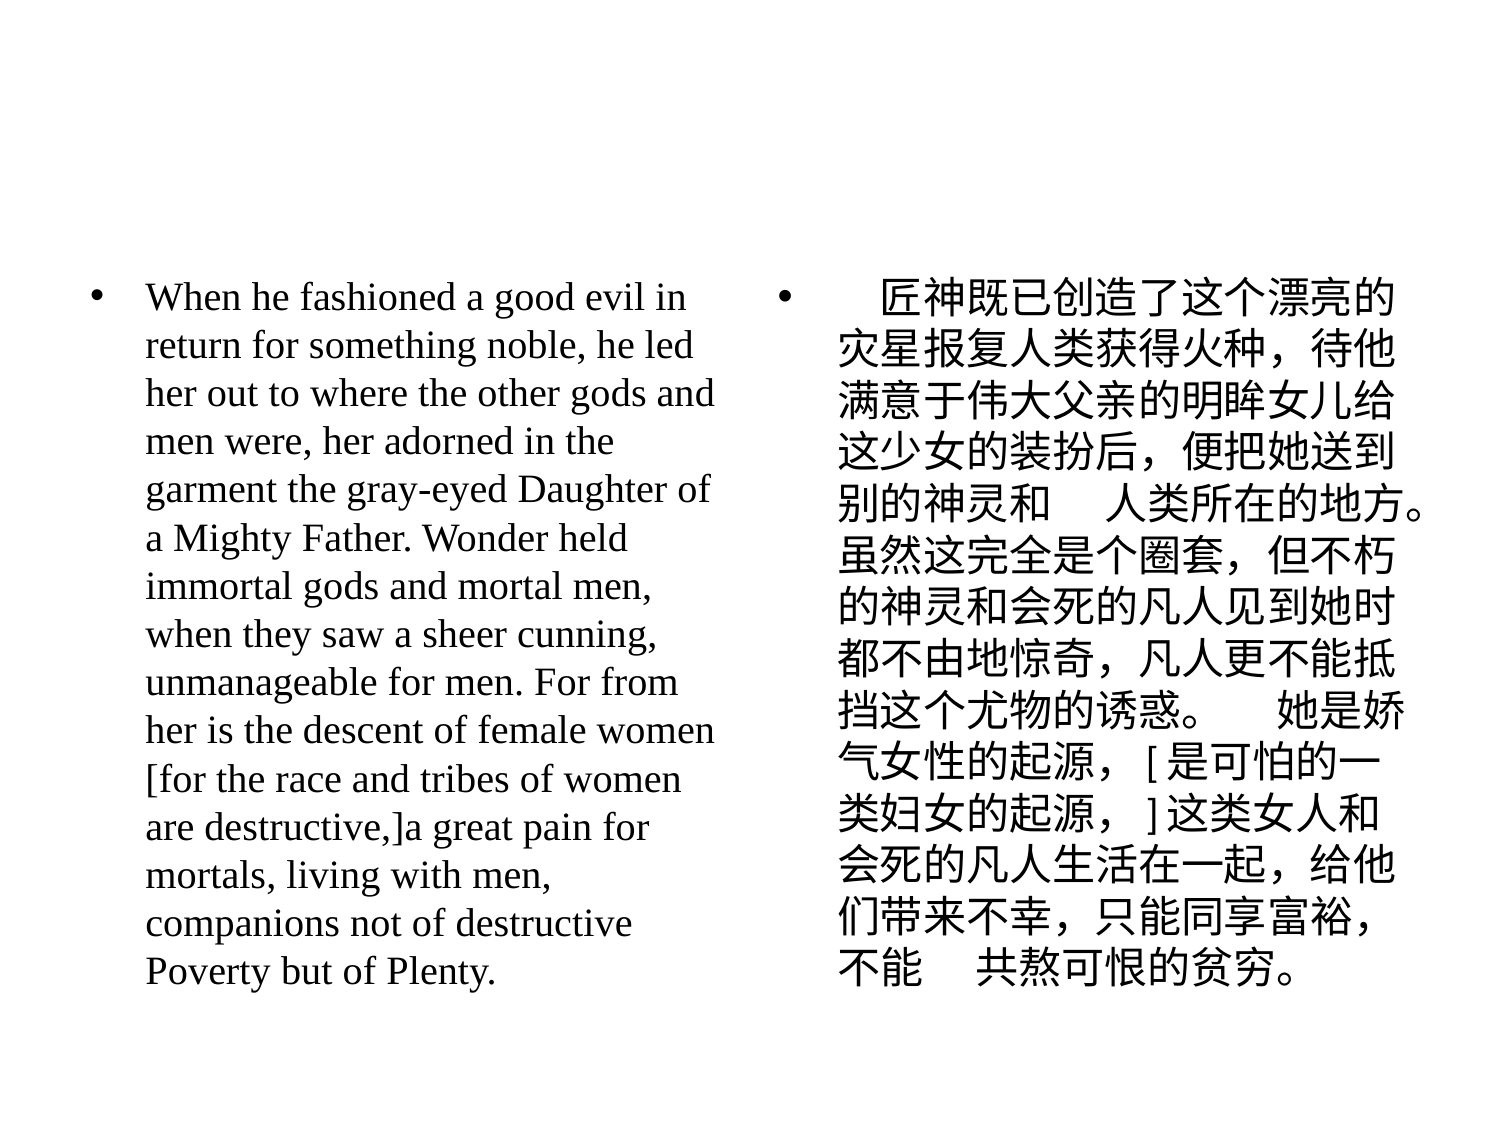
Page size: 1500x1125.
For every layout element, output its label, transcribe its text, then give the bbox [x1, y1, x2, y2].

list When he fashioned a good evil in return for something noble, he led her out to where the other gods and men were, her adorned in the garment the gray-eyed Daughter of a Mighty Father. Wonder held immortal gods and mortal men, when they saw a sheer cunning, unmanageable for men. For from her is the descent of female women [for the race and tribes of women are destructive,]a great pain for mortals, living with men, companions not of destructive Poverty but of Plenty. [75, 262, 738, 1005]
list 匠神既已创造了这个漂亮的灾星报复⼈类获得⽕种，待他满意于伟⼤⽗亲的明眸⼥⼉给这少⼥的装扮后，便把她送到别的神灵和 ⼈类所在的地⽅。虽然这完全是个圈套，但不朽的神灵和会死的凡⼈见到她时都不由地惊奇，凡⼈更不能抵挡这个尤物的诱惑。 她是娇⽓⼥性的起源，[是可怕的⼀类妇⼥的起源，]这类⼥⼈和会死的凡⼈⽣活在⼀起，给他们带来不幸，只能同享富裕，不能 共熬可恨的贫穷。 [762, 262, 1425, 1005]
